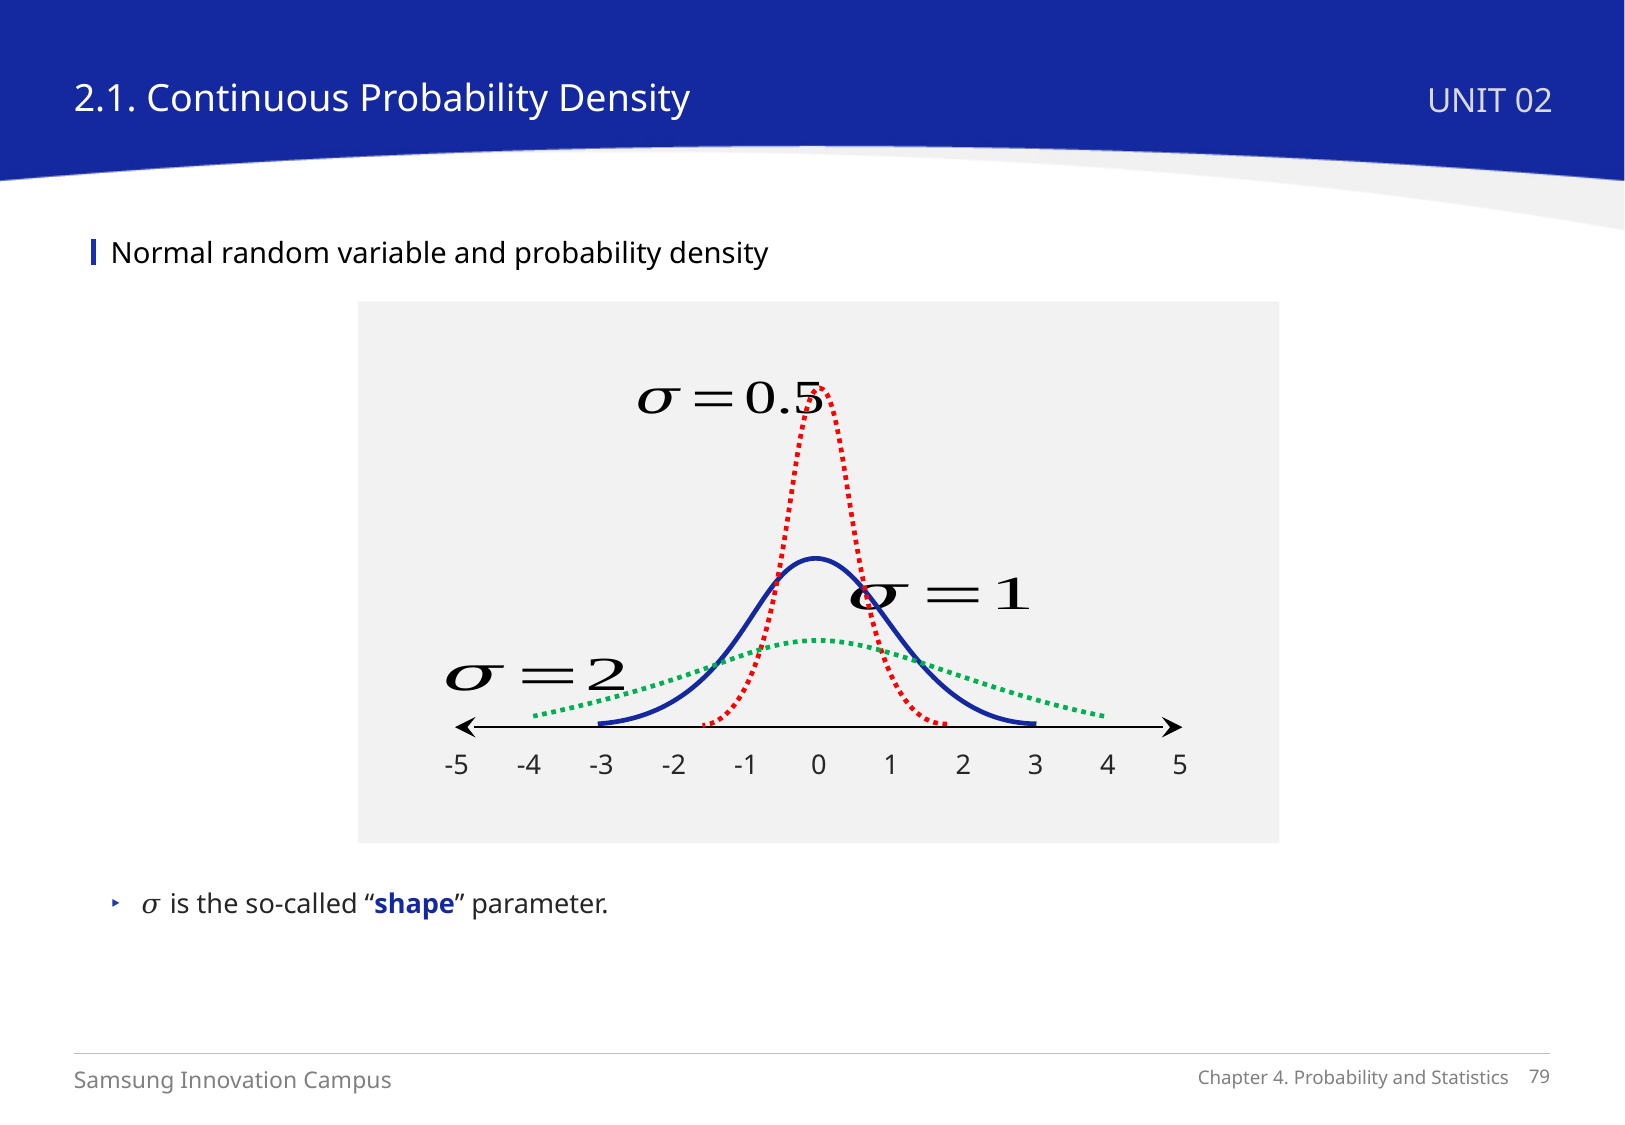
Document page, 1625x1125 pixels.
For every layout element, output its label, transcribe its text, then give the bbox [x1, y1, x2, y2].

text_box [357, 301, 1280, 843]
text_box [73, 73, 1554, 120]
picture [0, 0, 1625, 1125]
text_box 𝜎 is the so-called “shape” parameter. [110, 874, 1528, 932]
text_box Normal random variable and probability density [91, 233, 1599, 270]
